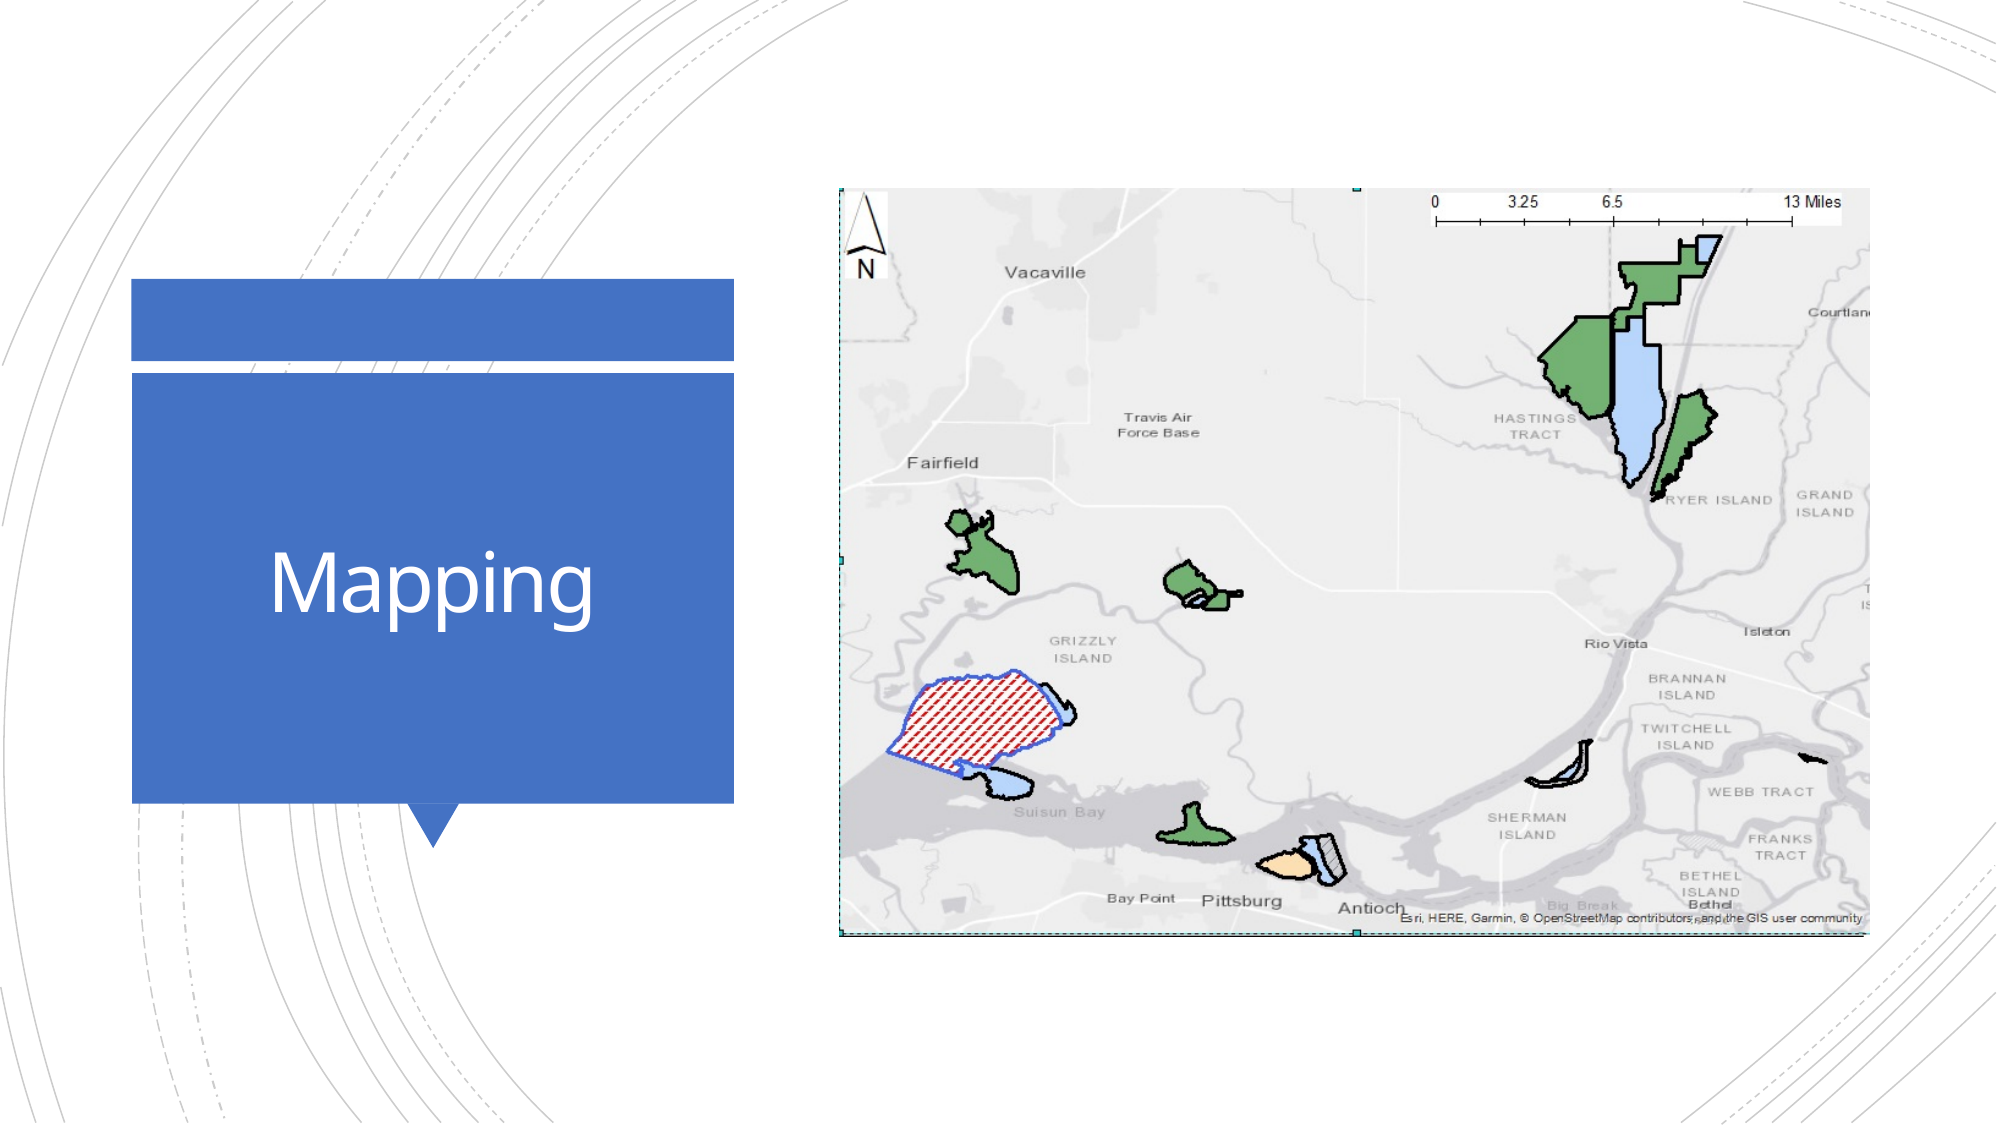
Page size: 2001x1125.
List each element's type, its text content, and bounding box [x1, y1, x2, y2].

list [839, 187, 1871, 937]
title Mapping [145, 385, 720, 789]
